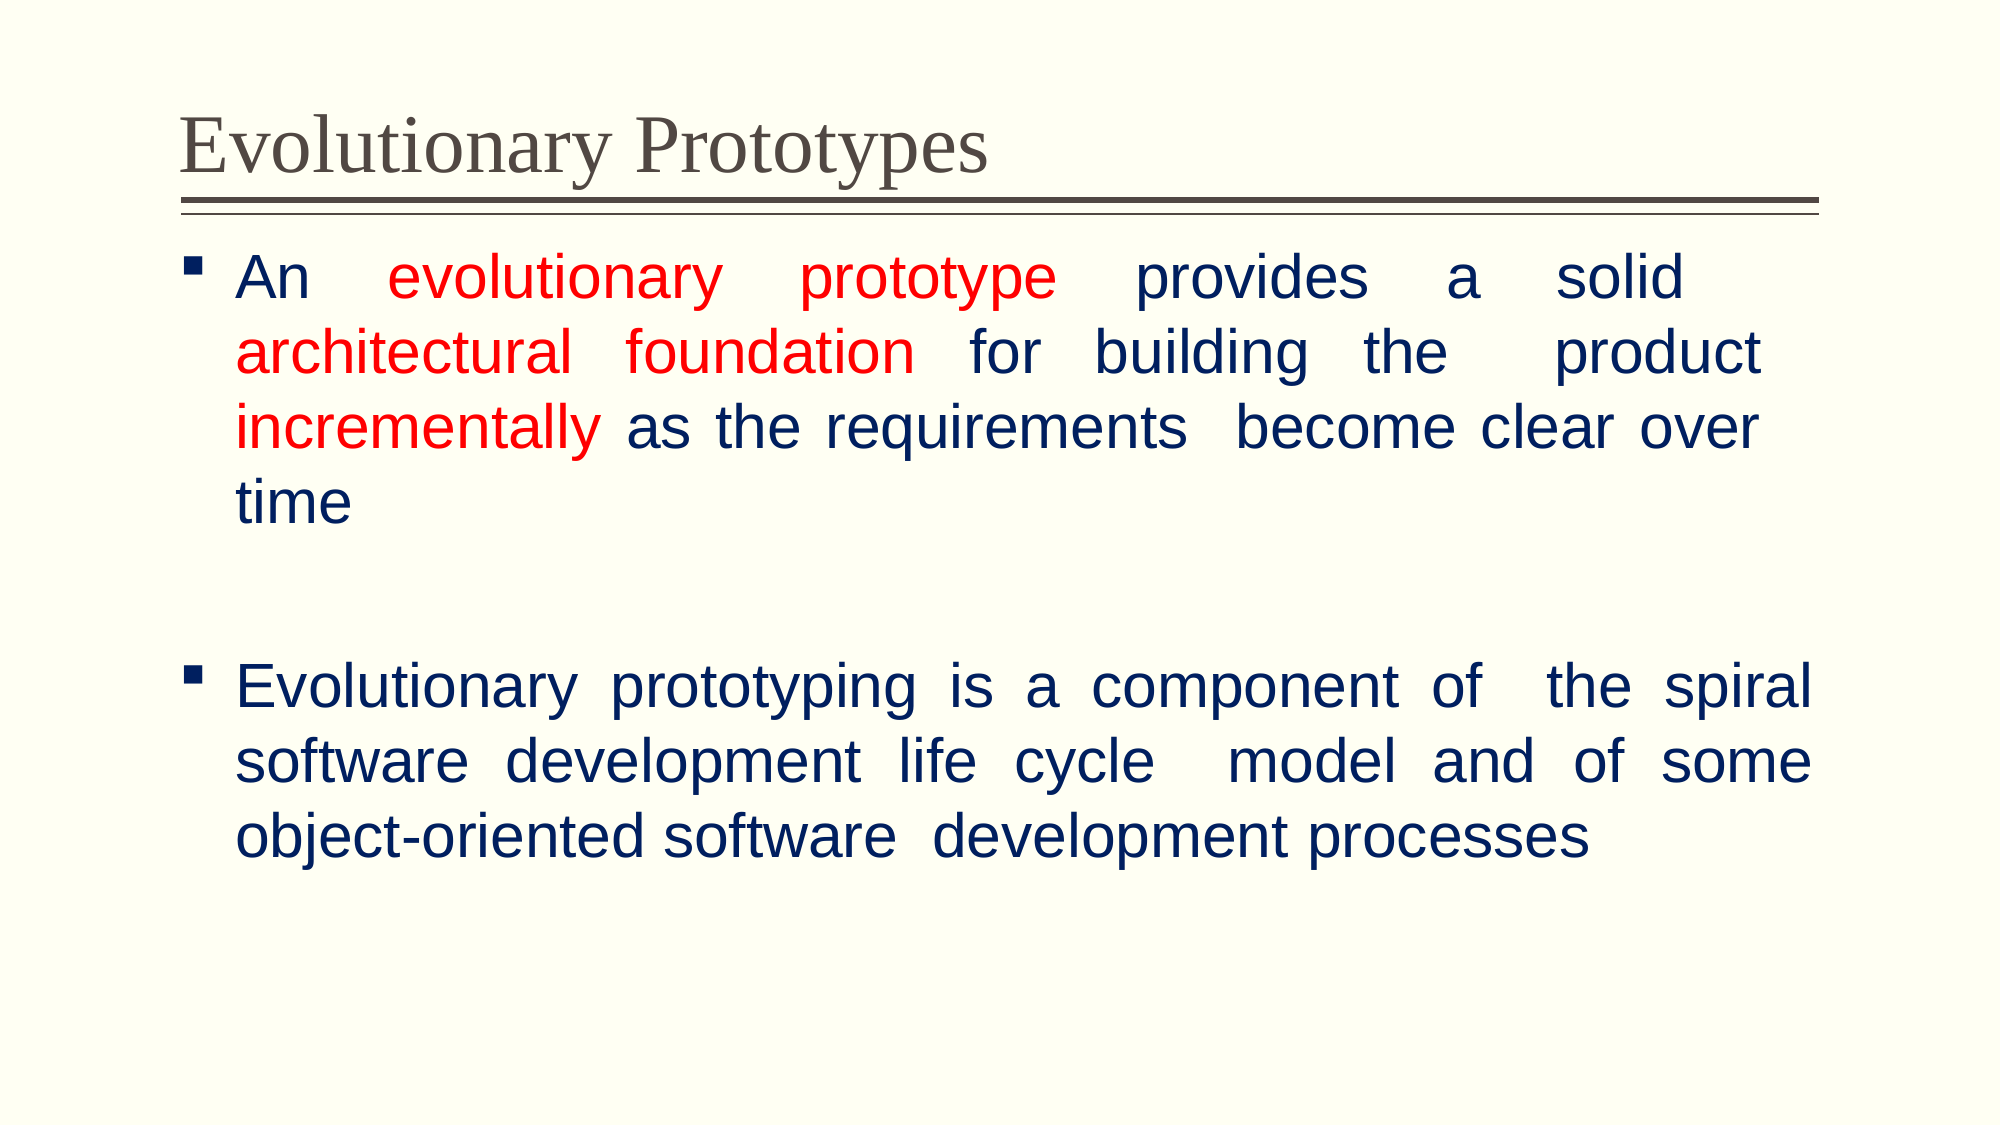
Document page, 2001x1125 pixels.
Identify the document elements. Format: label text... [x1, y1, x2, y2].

text_box An evolutionary prototype provides a solid architectural foundation for building the product incrementally as the requirements become clear over time Evolutionary prototyping is a component of the spiral software development life cycle model and of some object-oriented software development processes [176, 235, 1815, 871]
title Evolutionary Prototypes [176, 1, 1815, 190]
